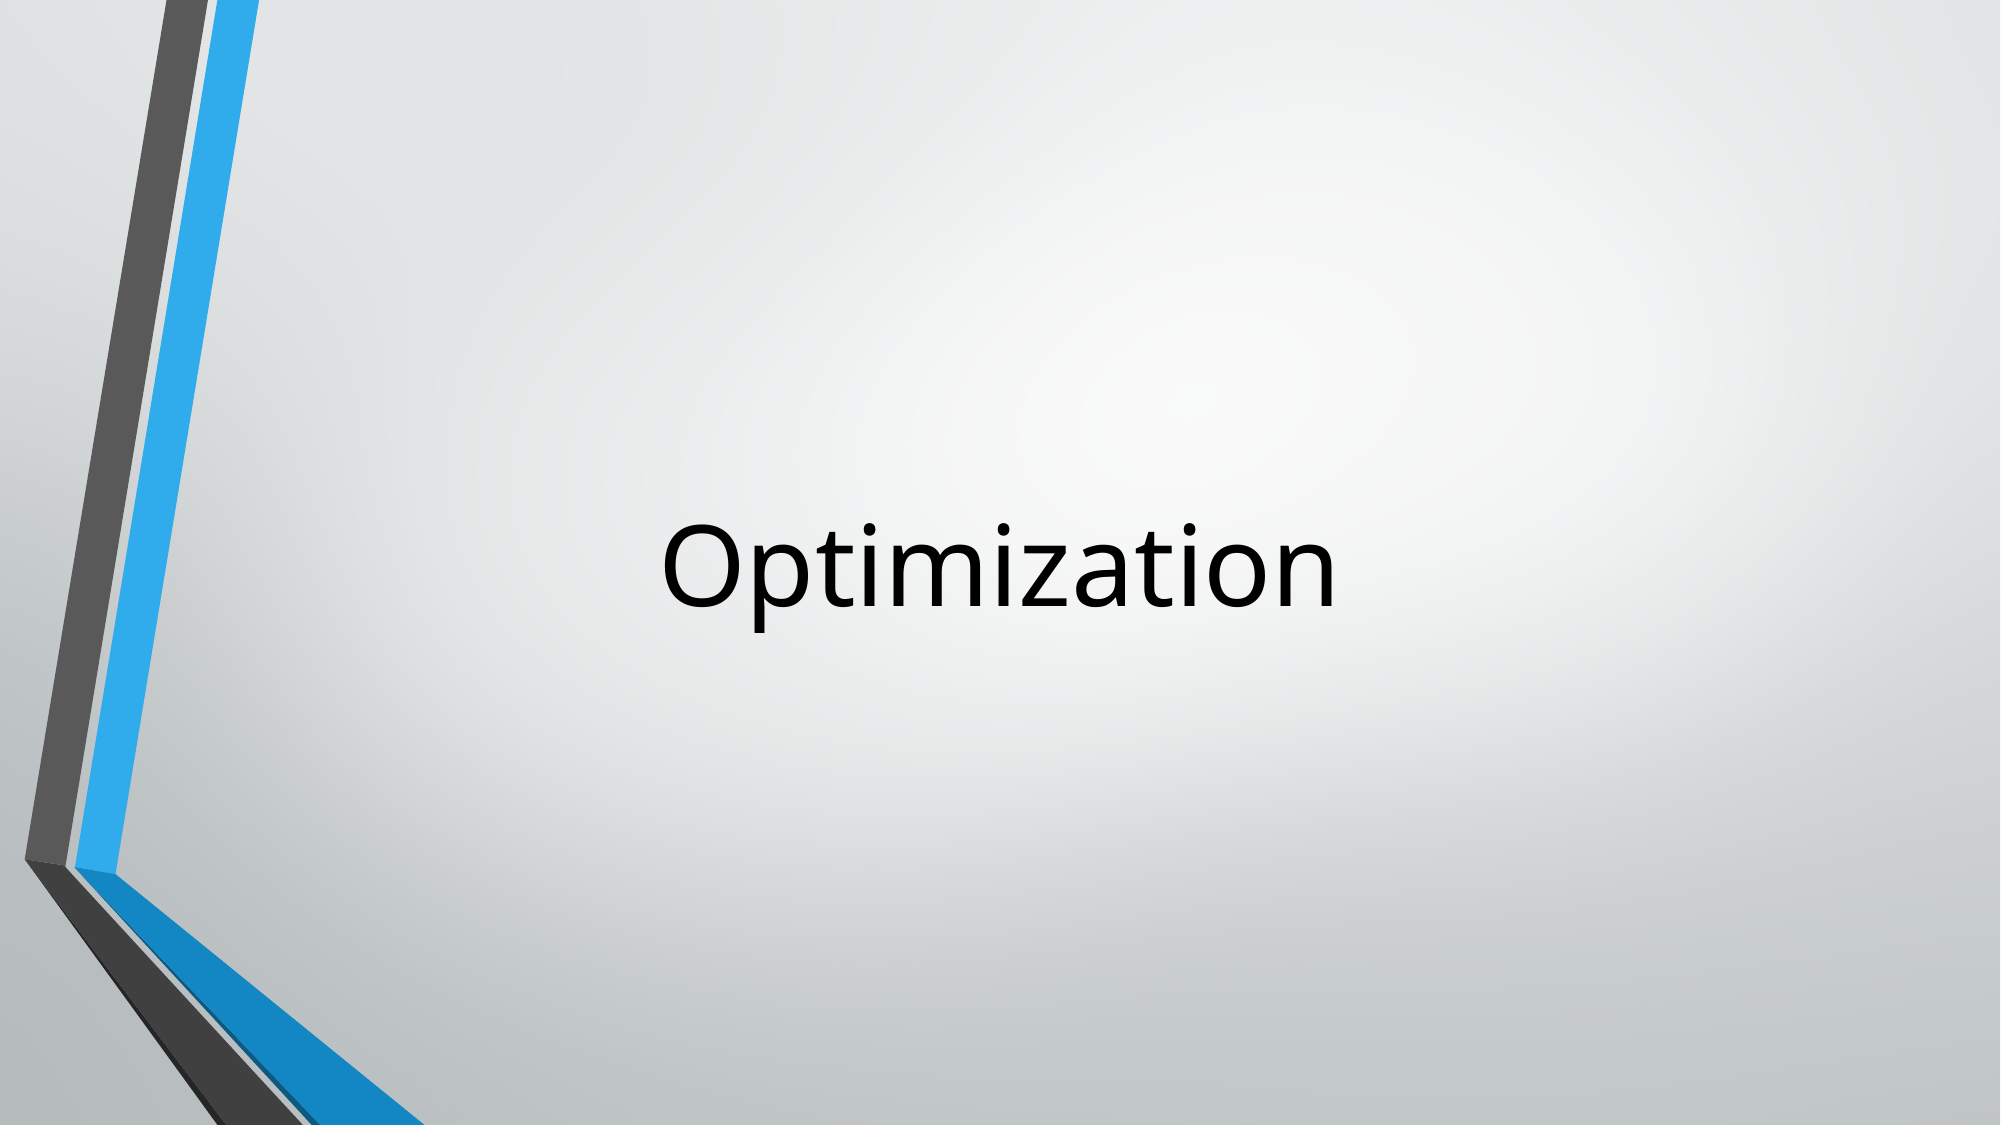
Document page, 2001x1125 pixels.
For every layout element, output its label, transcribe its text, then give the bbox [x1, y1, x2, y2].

text_box Optimization [642, 486, 1357, 637]
